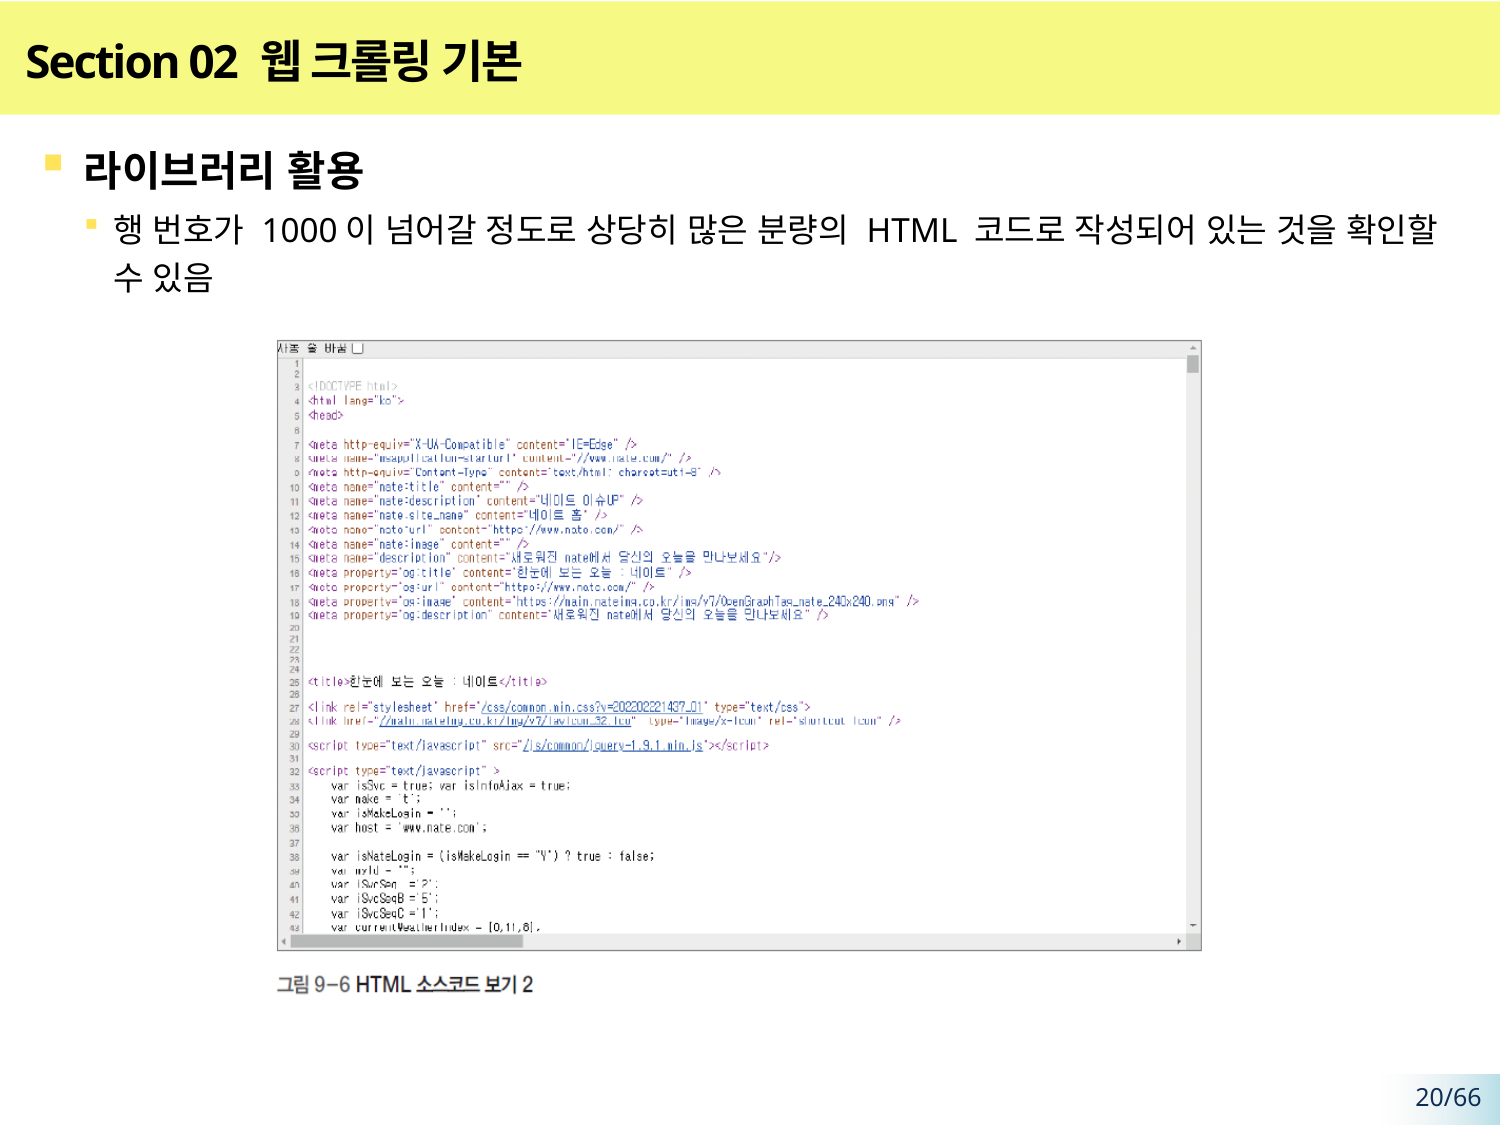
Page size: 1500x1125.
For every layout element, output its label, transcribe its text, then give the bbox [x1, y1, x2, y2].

picture [257, 325, 1243, 1004]
list 라이브러리 활용 행 번호가 1000이 넘어갈 정도로 상당히 많은 분량의 HTML 코드로 작성되어 있는 것을 확인할 수 있음 [10, 126, 1481, 1057]
title Section 02 웹 크롤링 기본 [10, 21, 1288, 99]
